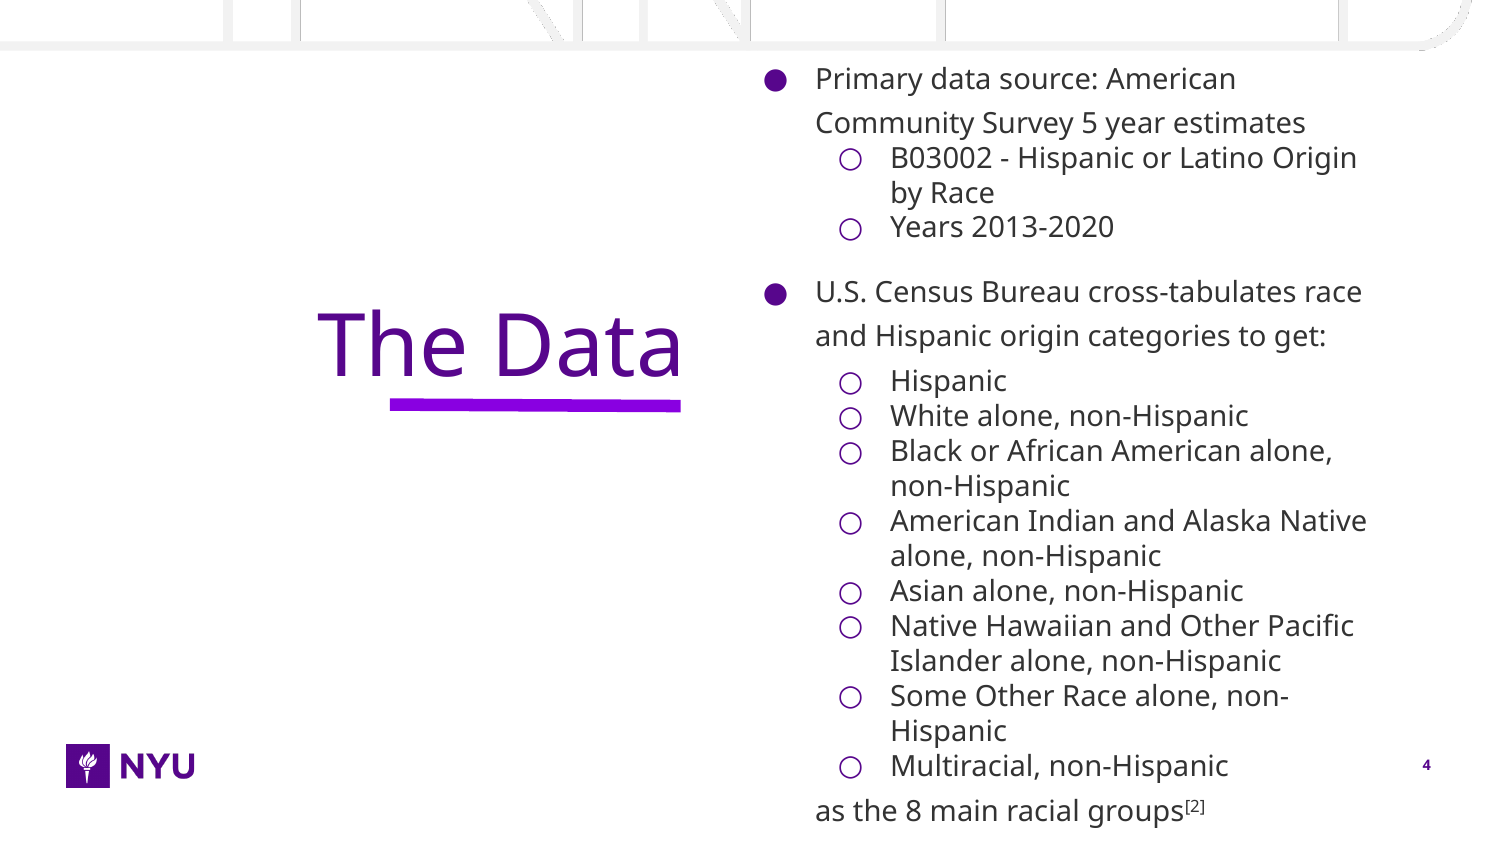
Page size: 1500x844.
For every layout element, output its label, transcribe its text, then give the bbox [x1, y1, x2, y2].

title The Data [24, 290, 700, 816]
list Primary data source: American Community Survey 5 year estimates B03002 - Hispanic or Latino Origin by Race Years 2013-2020 U.S. Census Bureau cross-tabulates race and Hispanic origin categories to get: Hispanic White alone, non-Hispanic Black or African American alone, non-Hispanic American Indian and Alaska Native alone, non-Hispanic Asian alone, non-Hispanic Native Hawaiian and Other Pacific Islander alone, non-Hispanic Some Other Race alone, non-Hispanic Multiracial, non-Hispanic as the 8 main racial groups[2] [725, 36, 1413, 844]
picture [0, 0, 1496, 51]
